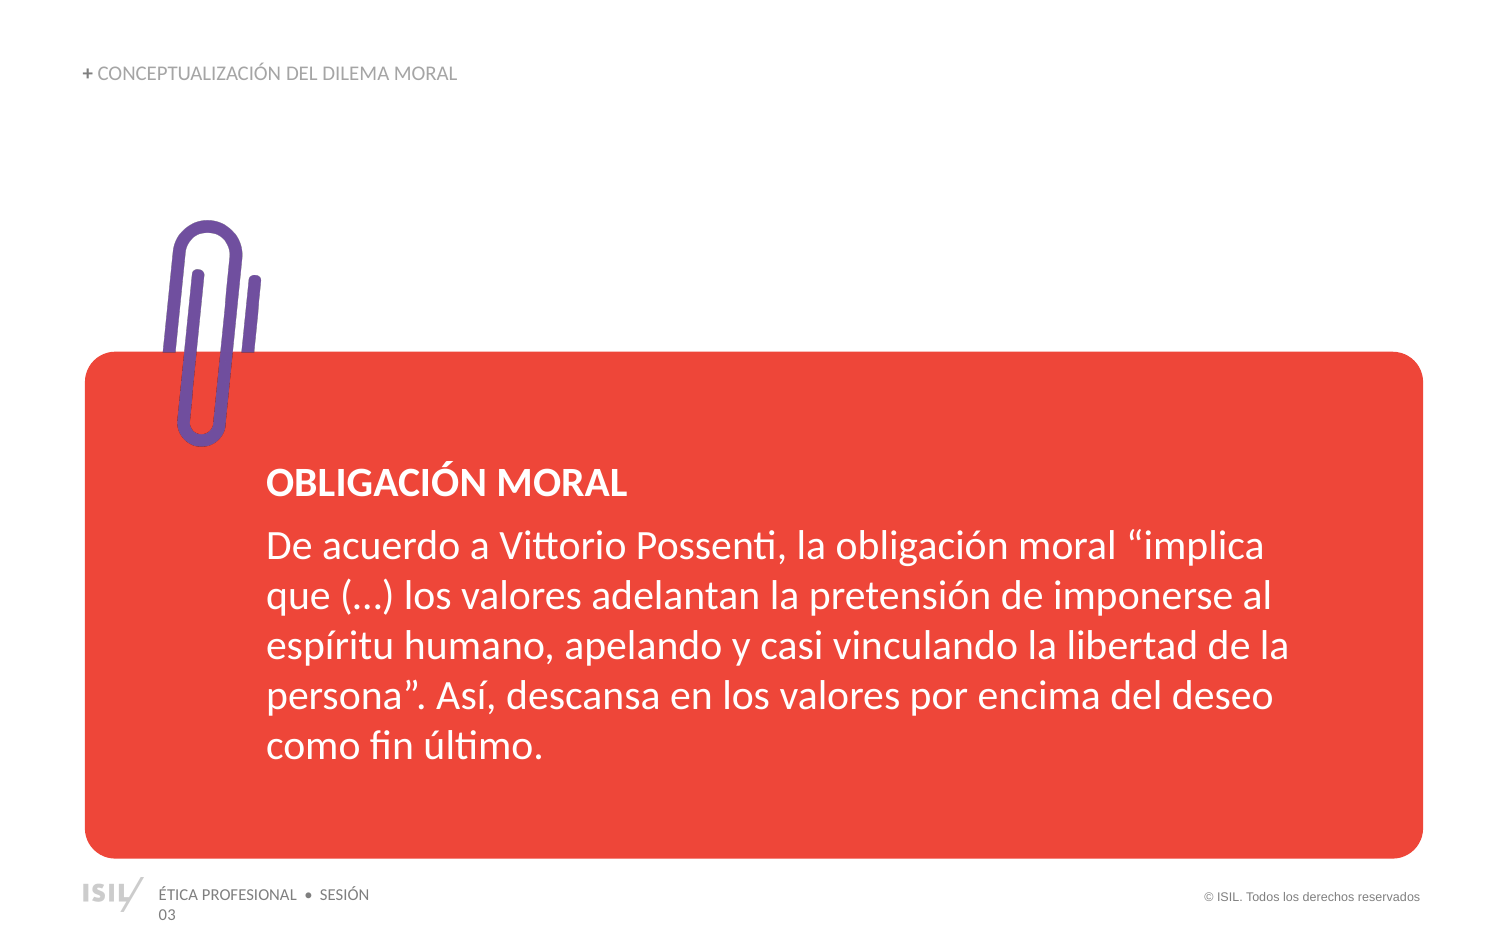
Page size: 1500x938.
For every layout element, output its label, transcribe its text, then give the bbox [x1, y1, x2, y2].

picture [127, 190, 292, 468]
text_box [84, 351, 1424, 859]
text_box OBLIGACIÓN MORAL De acuerdo a Vittorio Possenti, la obligación moral “implica que (…) los valores adelantan la pretensión de imponerse al espíritu humano, apelando y casi vinculando la libertad de la persona”. Así, descansa en los valores por encima del deseo como fin último. [265, 454, 1297, 768]
text_box + CONCEPTUALIZACIÓN DEL DILEMA MORAL [82, 62, 768, 85]
